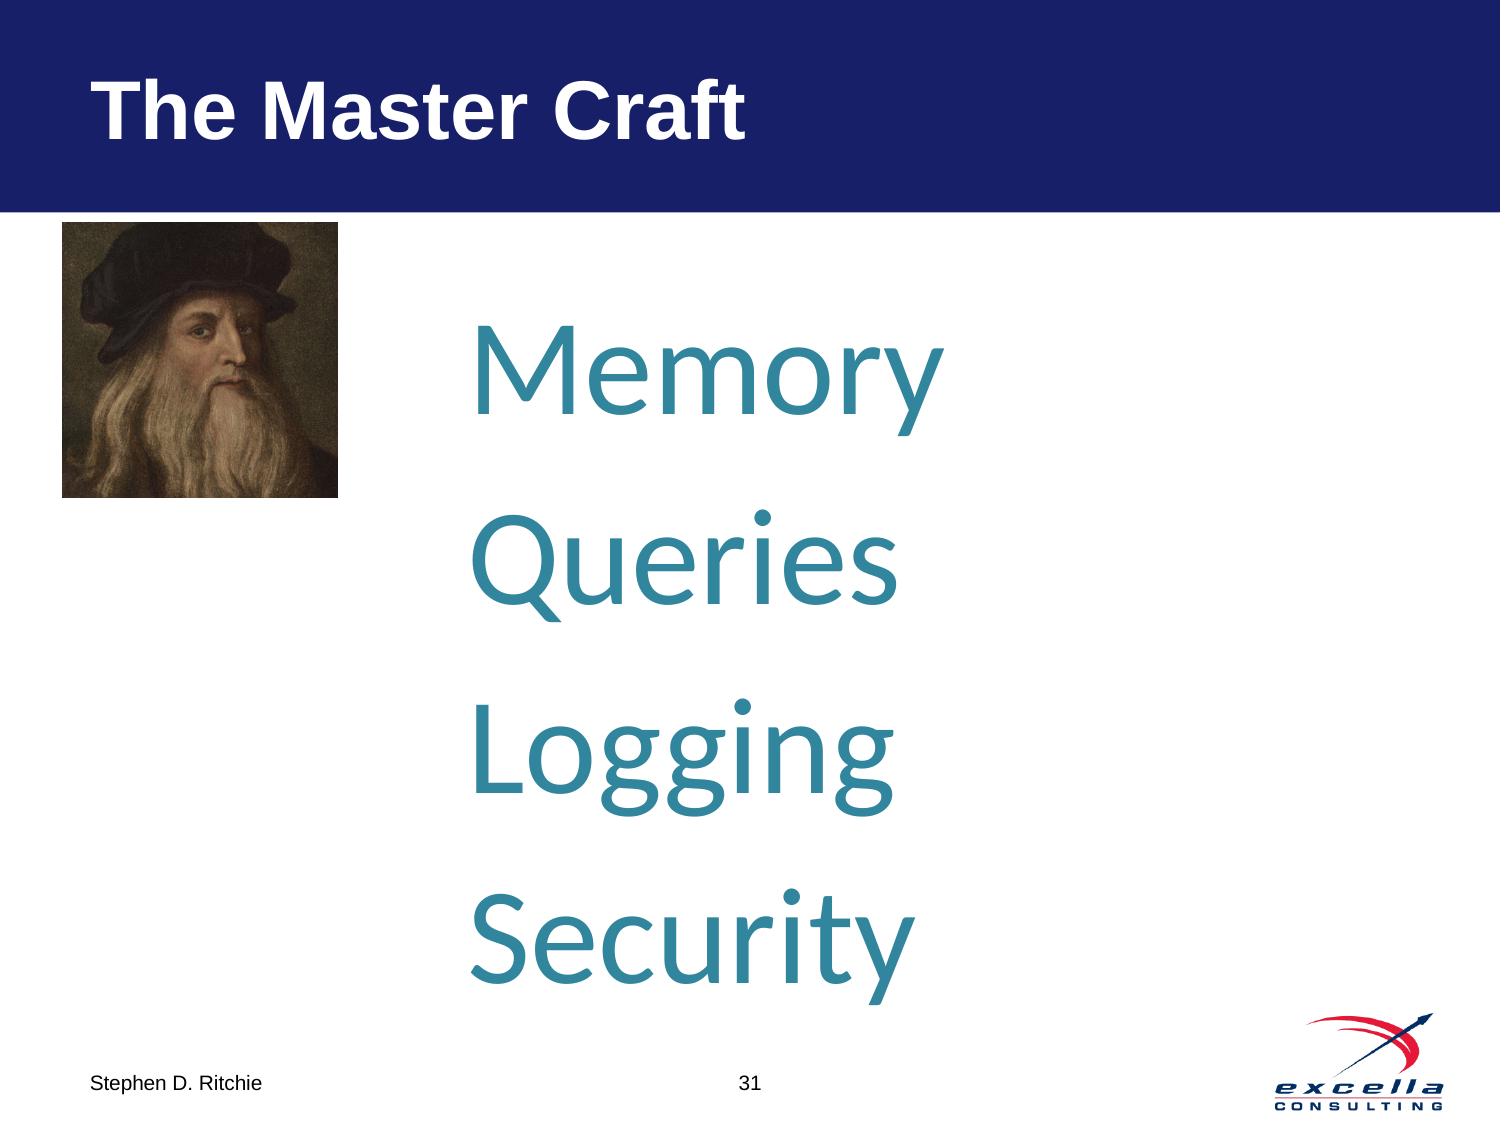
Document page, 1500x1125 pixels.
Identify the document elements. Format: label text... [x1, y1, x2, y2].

footer 31 [512, 1062, 988, 1103]
text_box Queries [452, 459, 917, 640]
text_box Security [452, 838, 932, 1019]
text_box Logging [452, 649, 912, 829]
title The Master Craft [75, 12, 1425, 200]
text_box Memory [452, 270, 962, 450]
picture [1270, 1009, 1450, 1115]
picture [62, 222, 338, 498]
